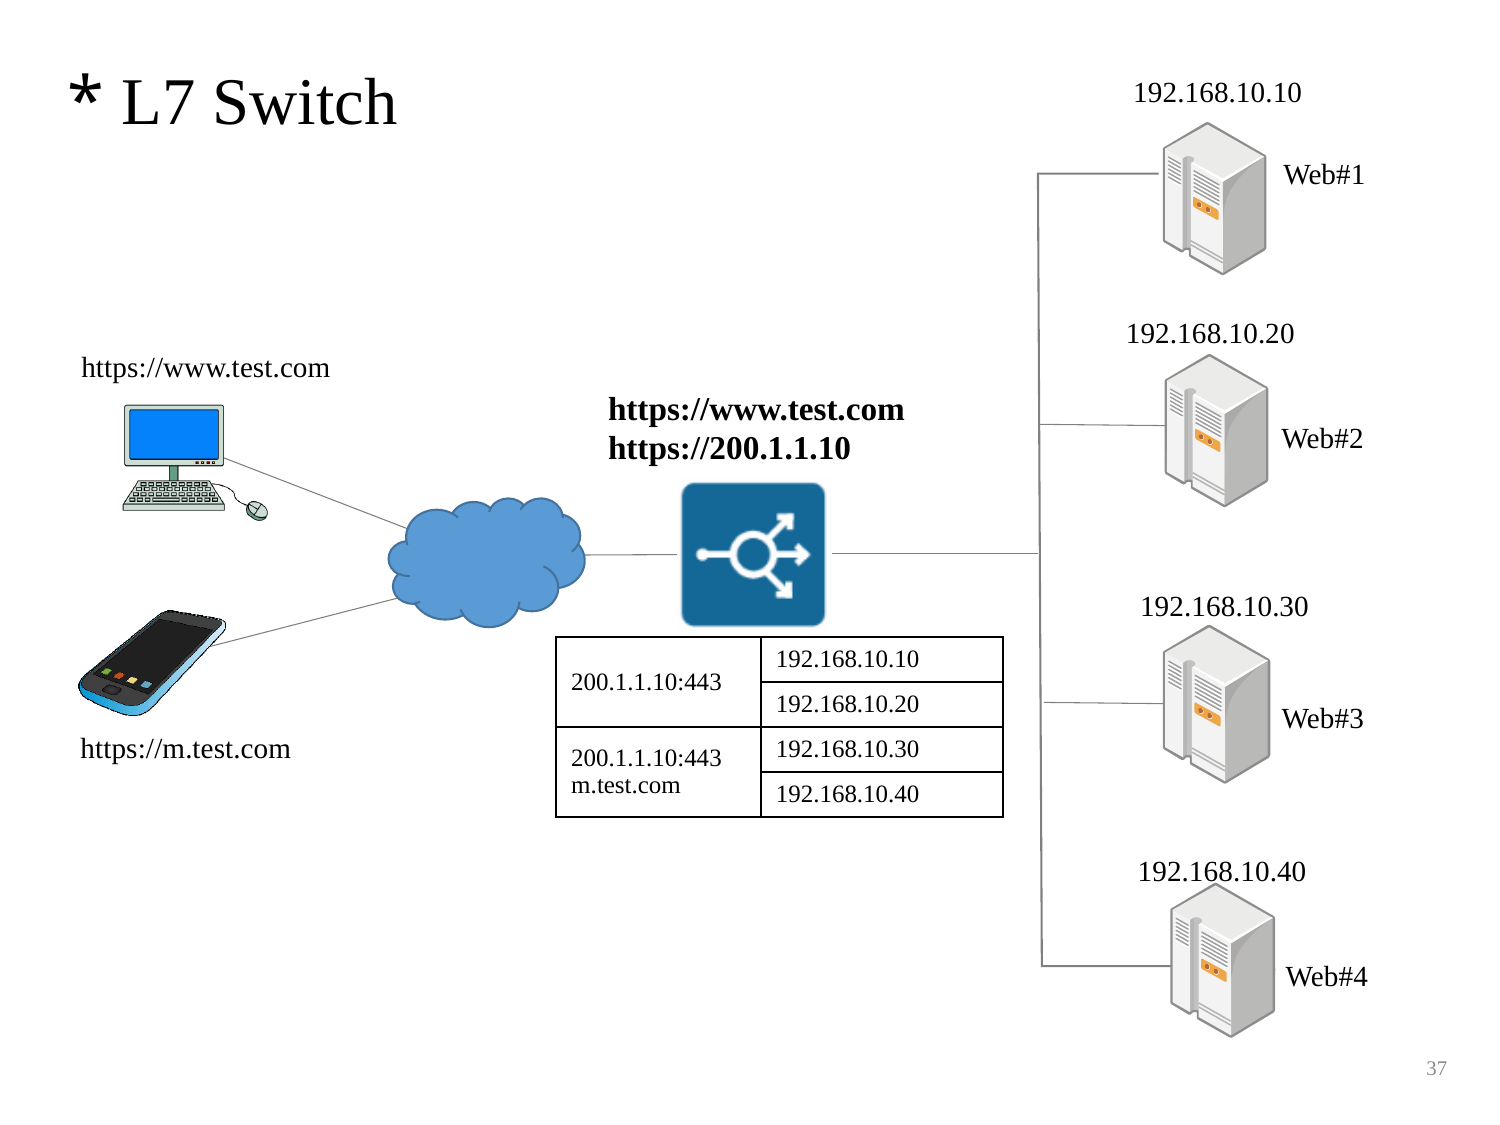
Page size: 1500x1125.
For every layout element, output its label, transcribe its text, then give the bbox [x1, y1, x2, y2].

picture [122, 404, 268, 521]
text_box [178, 440, 461, 550]
picture [1170, 882, 1276, 1038]
table_cell 192.168.10.40 [762, 773, 1002, 816]
text_box Web#3 [1271, 692, 1380, 742]
picture [78, 610, 226, 716]
text_box 192.168.10.10 [1280, 65, 1318, 116]
text_box Web#1 [1280, 147, 1381, 198]
table_header 200.1.1.10:443 [557, 638, 760, 726]
picture [1162, 624, 1271, 784]
table_cell 192.168.10.30 [762, 728, 1002, 771]
text_box 192.168.10.40 [1122, 845, 1322, 895]
text_box 192.168.10.30 [1125, 579, 1325, 630]
picture [677, 478, 832, 631]
table_header 192.168.10.10 [762, 638, 1002, 681]
text_box Web#4 [1276, 950, 1384, 1000]
text_box [1038, 571, 1257, 968]
text_box [392, 571, 584, 629]
picture [1164, 354, 1269, 508]
text_box https://m.test.com [65, 722, 307, 773]
picture [1162, 122, 1267, 276]
table_cell 200.1.1.10:443 m.test.com [557, 728, 760, 816]
text_box Web#2 [1280, 412, 1379, 462]
text_box * L7 Switch [35, 56, 1280, 571]
slide_number 37 [1124, 1037, 1463, 1097]
text_box 192.168.10.20 [1280, 306, 1311, 357]
table_cell 192.168.10.20 [762, 683, 1002, 726]
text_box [194, 577, 477, 651]
